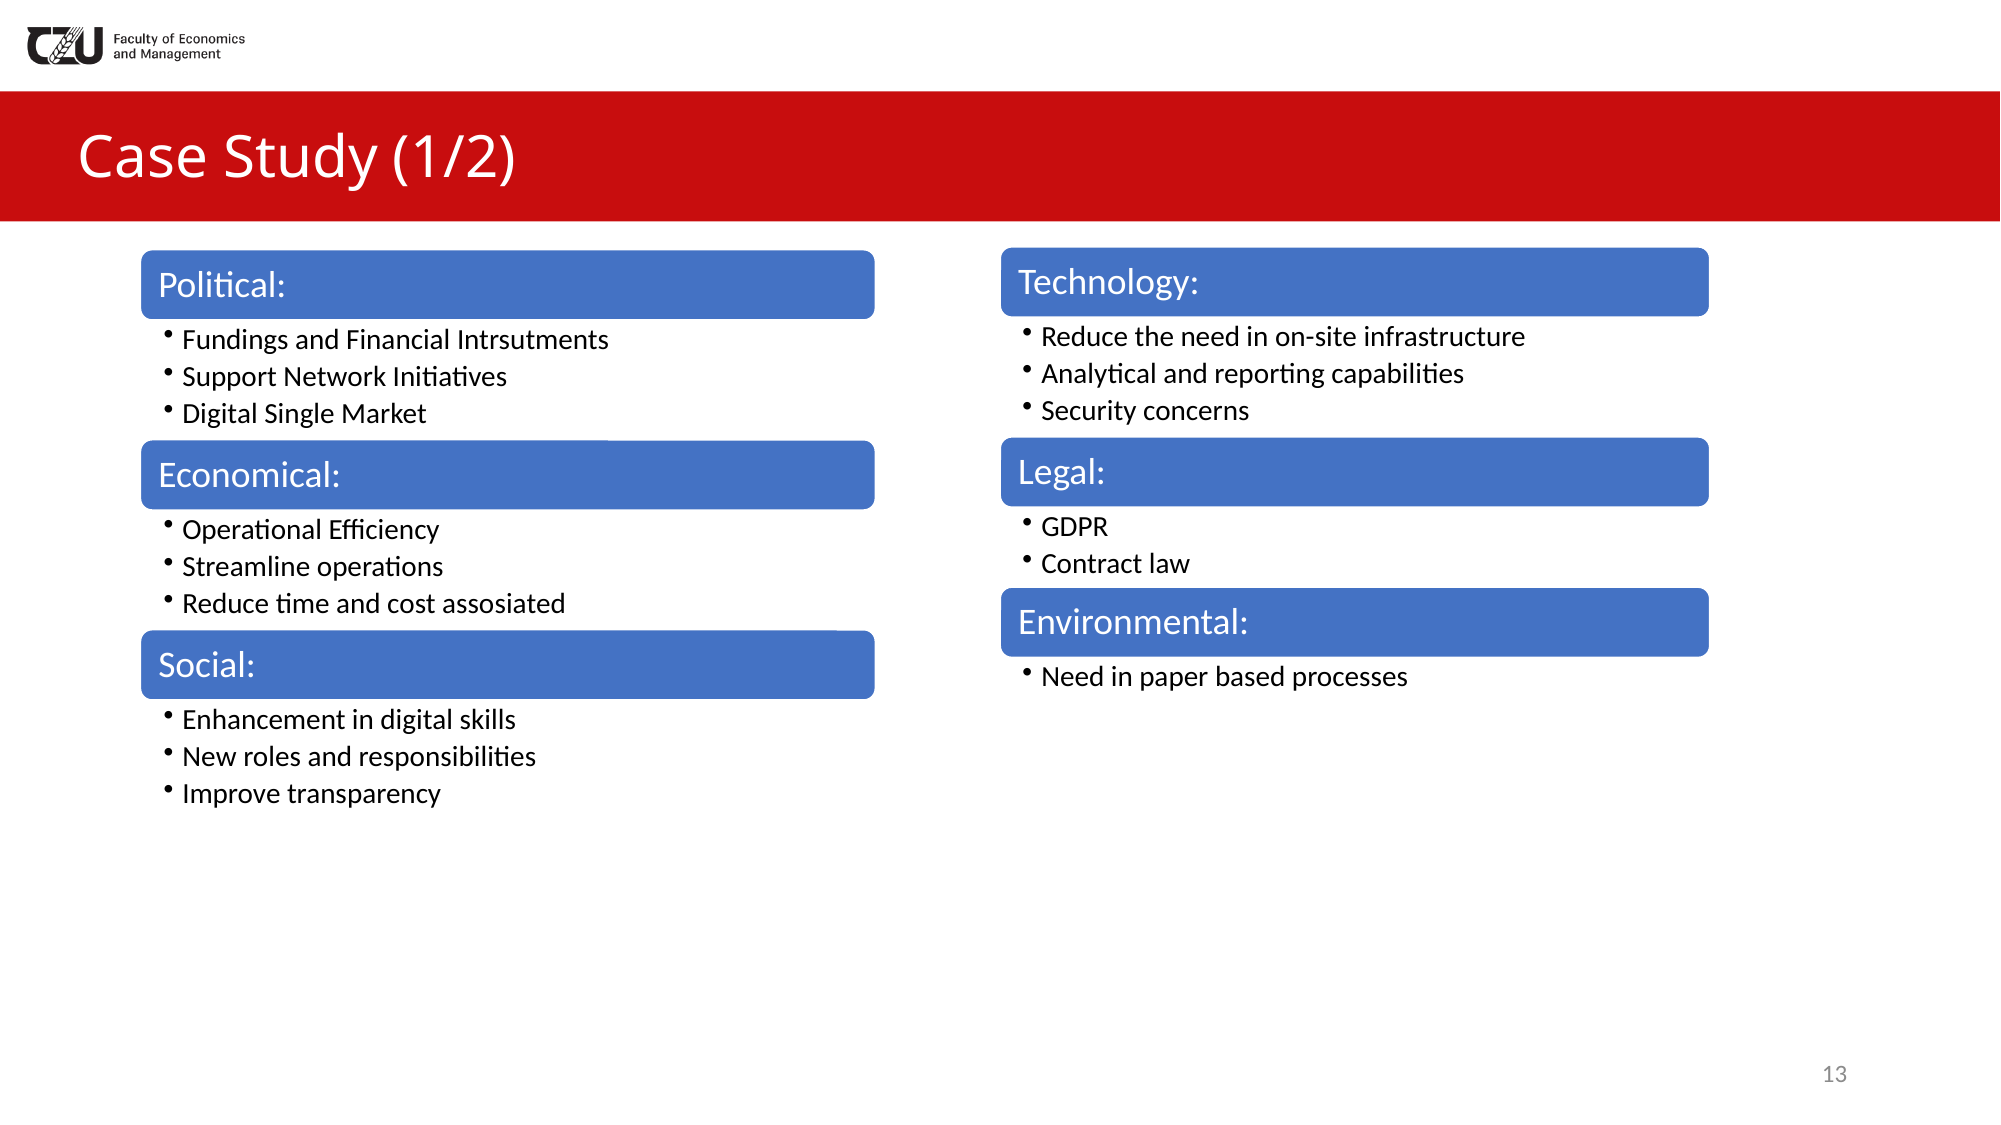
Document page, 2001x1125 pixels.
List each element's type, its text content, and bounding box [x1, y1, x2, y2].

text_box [0, 0, 2000, 222]
slide_number 13 [1412, 1042, 1863, 1103]
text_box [140, 231, 876, 838]
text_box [999, 241, 1710, 712]
